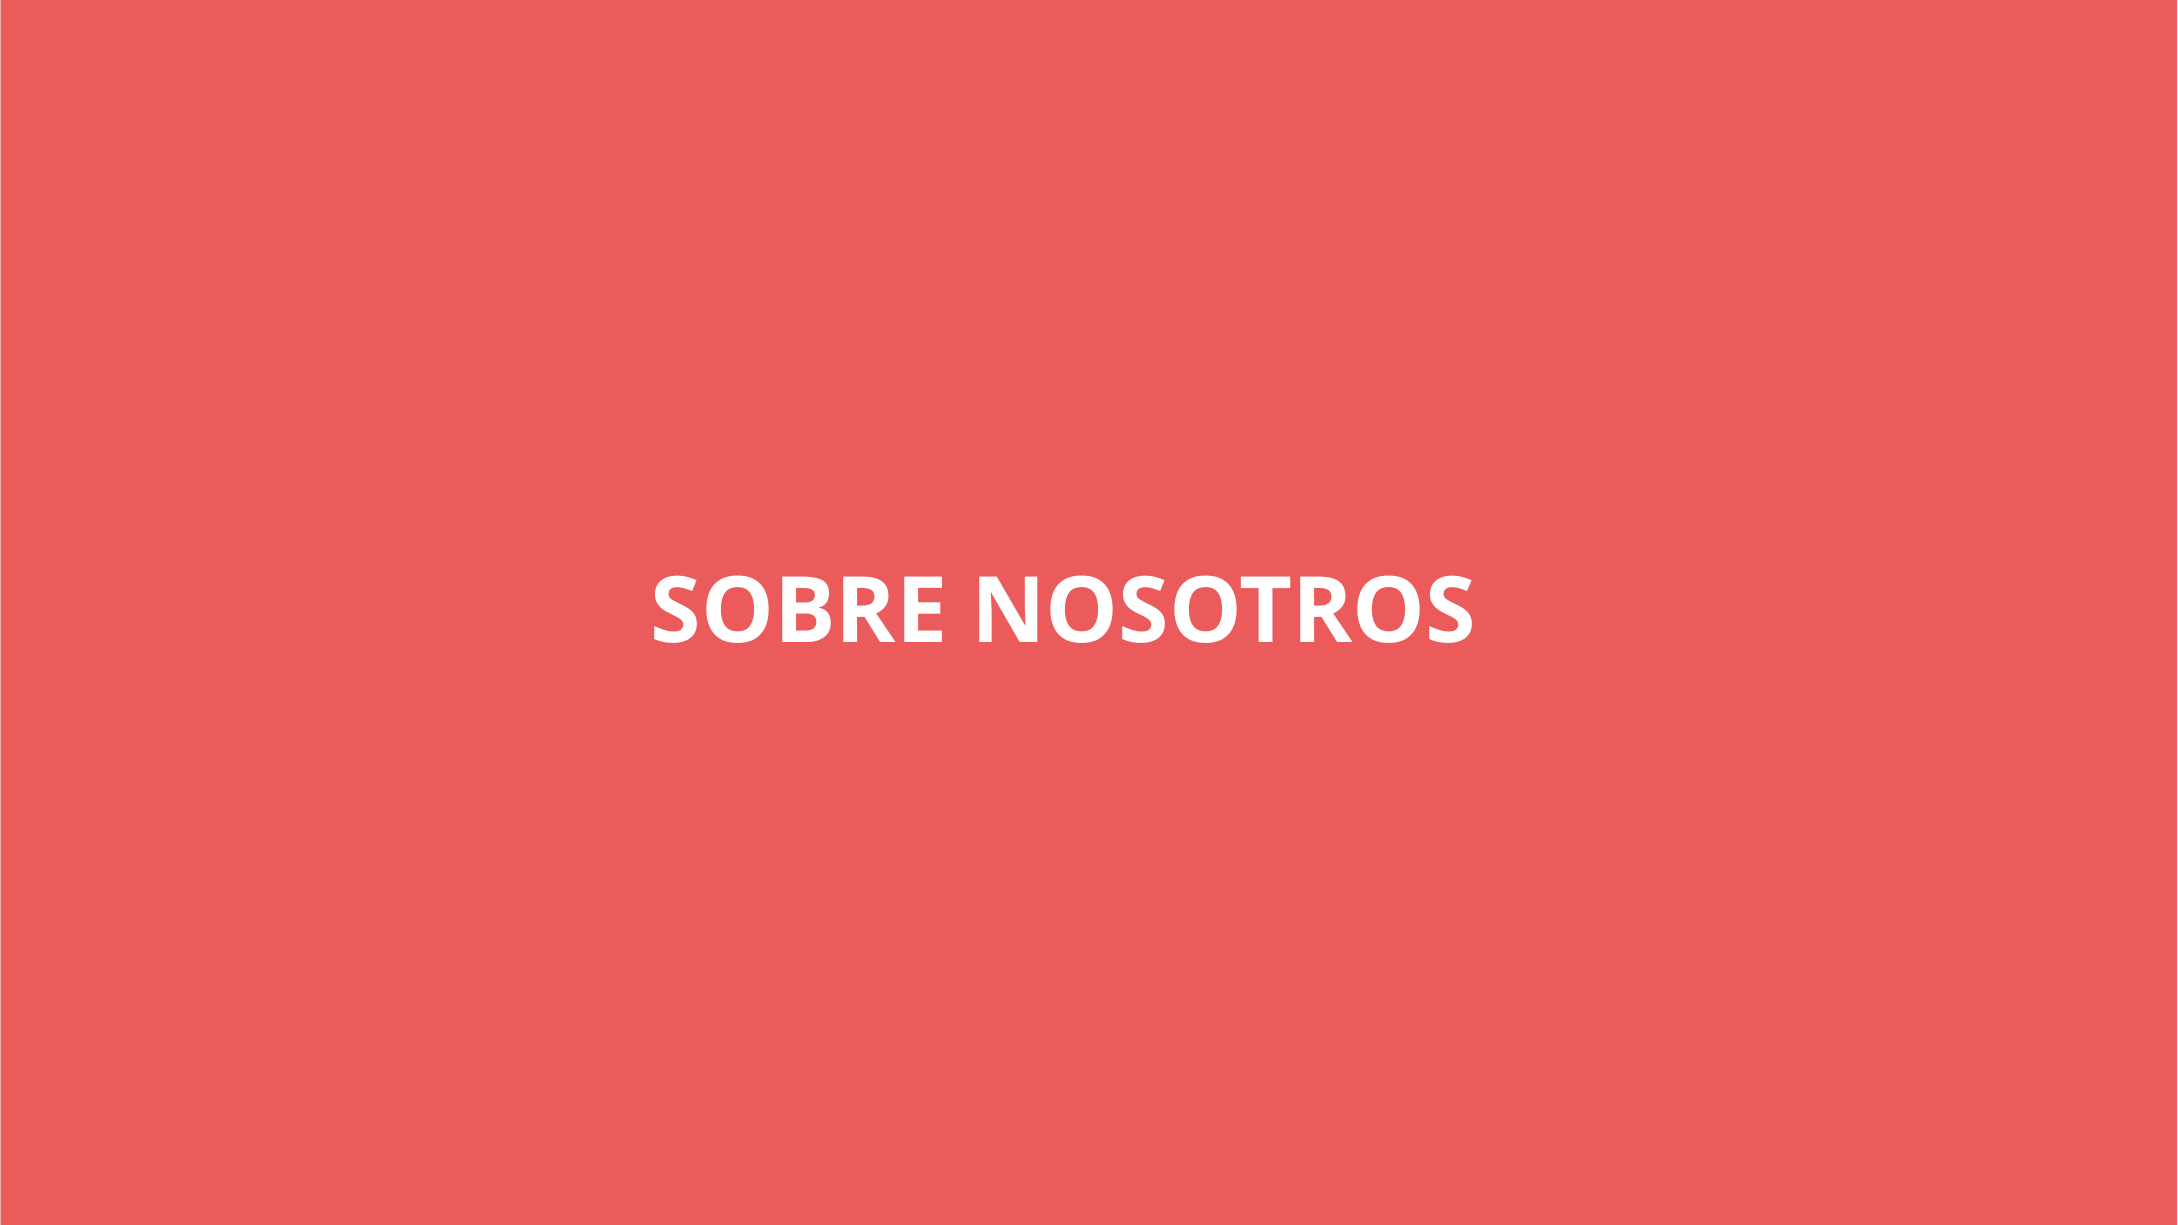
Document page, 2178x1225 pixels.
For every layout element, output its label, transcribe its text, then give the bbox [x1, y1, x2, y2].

text_box [0, 0, 2177, 1225]
text_box SOBRE NOSOTROS [650, 565, 1664, 661]
